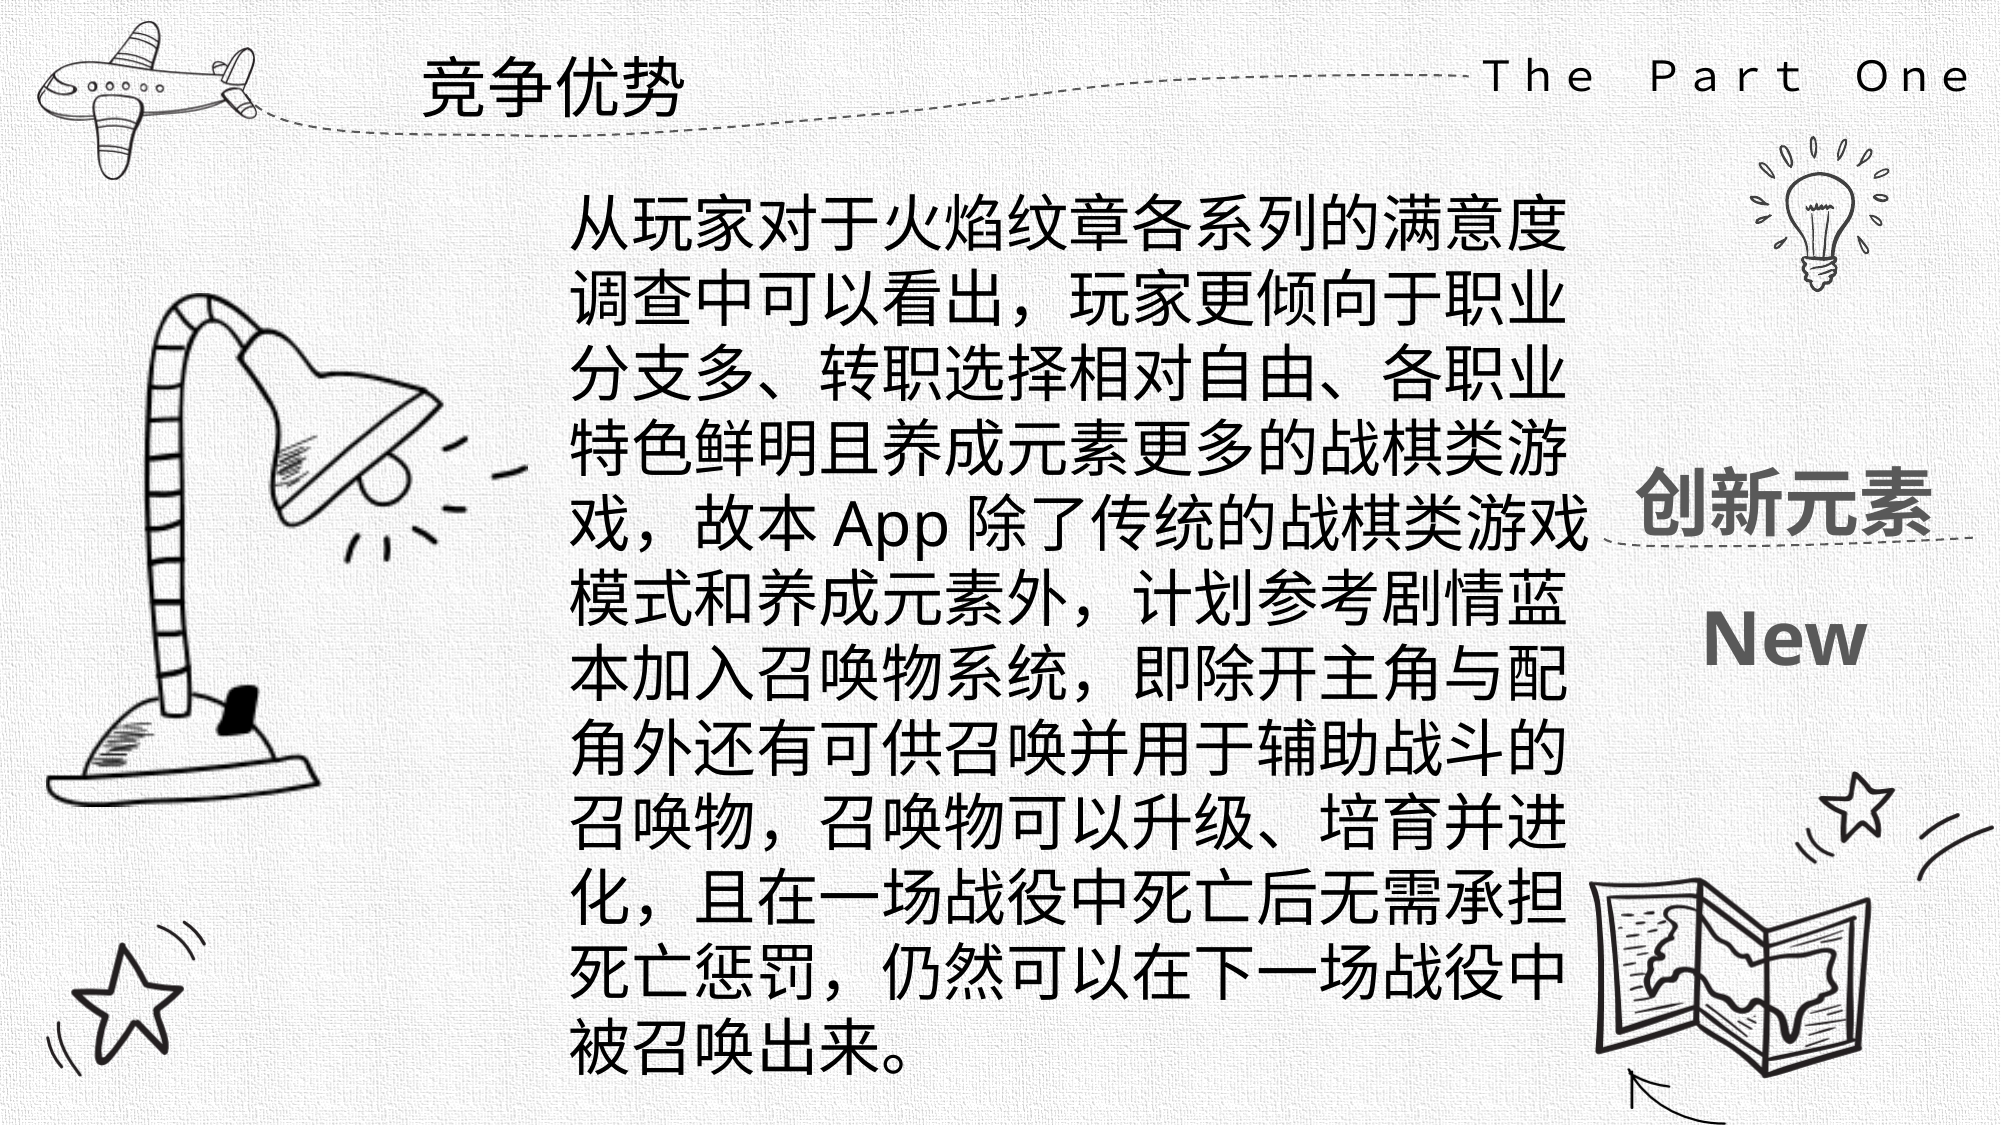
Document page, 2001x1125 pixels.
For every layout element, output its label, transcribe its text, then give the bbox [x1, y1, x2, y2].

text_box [37, 21, 2000, 180]
picture [0, 0, 2001, 1125]
text_box [1960, 536, 1973, 540]
text_box 创新元素 New [1610, 402, 1960, 688]
text_box 从玩家对于火焰纹章各系列的满意度调查中可以看出，玩家更倾向于职业分支多、转职选择相对自由、各职业特色鲜明且养成元素更多的战棋类游戏，故本App除了传统的战棋类游戏模式和养成元素外，计划参考剧情蓝本加入召唤物系统，即除开主角与配角外还有可供召唤并用于辅助战斗的召唤物，召唤物可以升级、培育并进化，且在一场战役中死亡后无需承担死亡惩罚，仍然可以在下一场战役中被召唤出来。 [554, 180, 1631, 1091]
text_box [1749, 134, 1891, 294]
